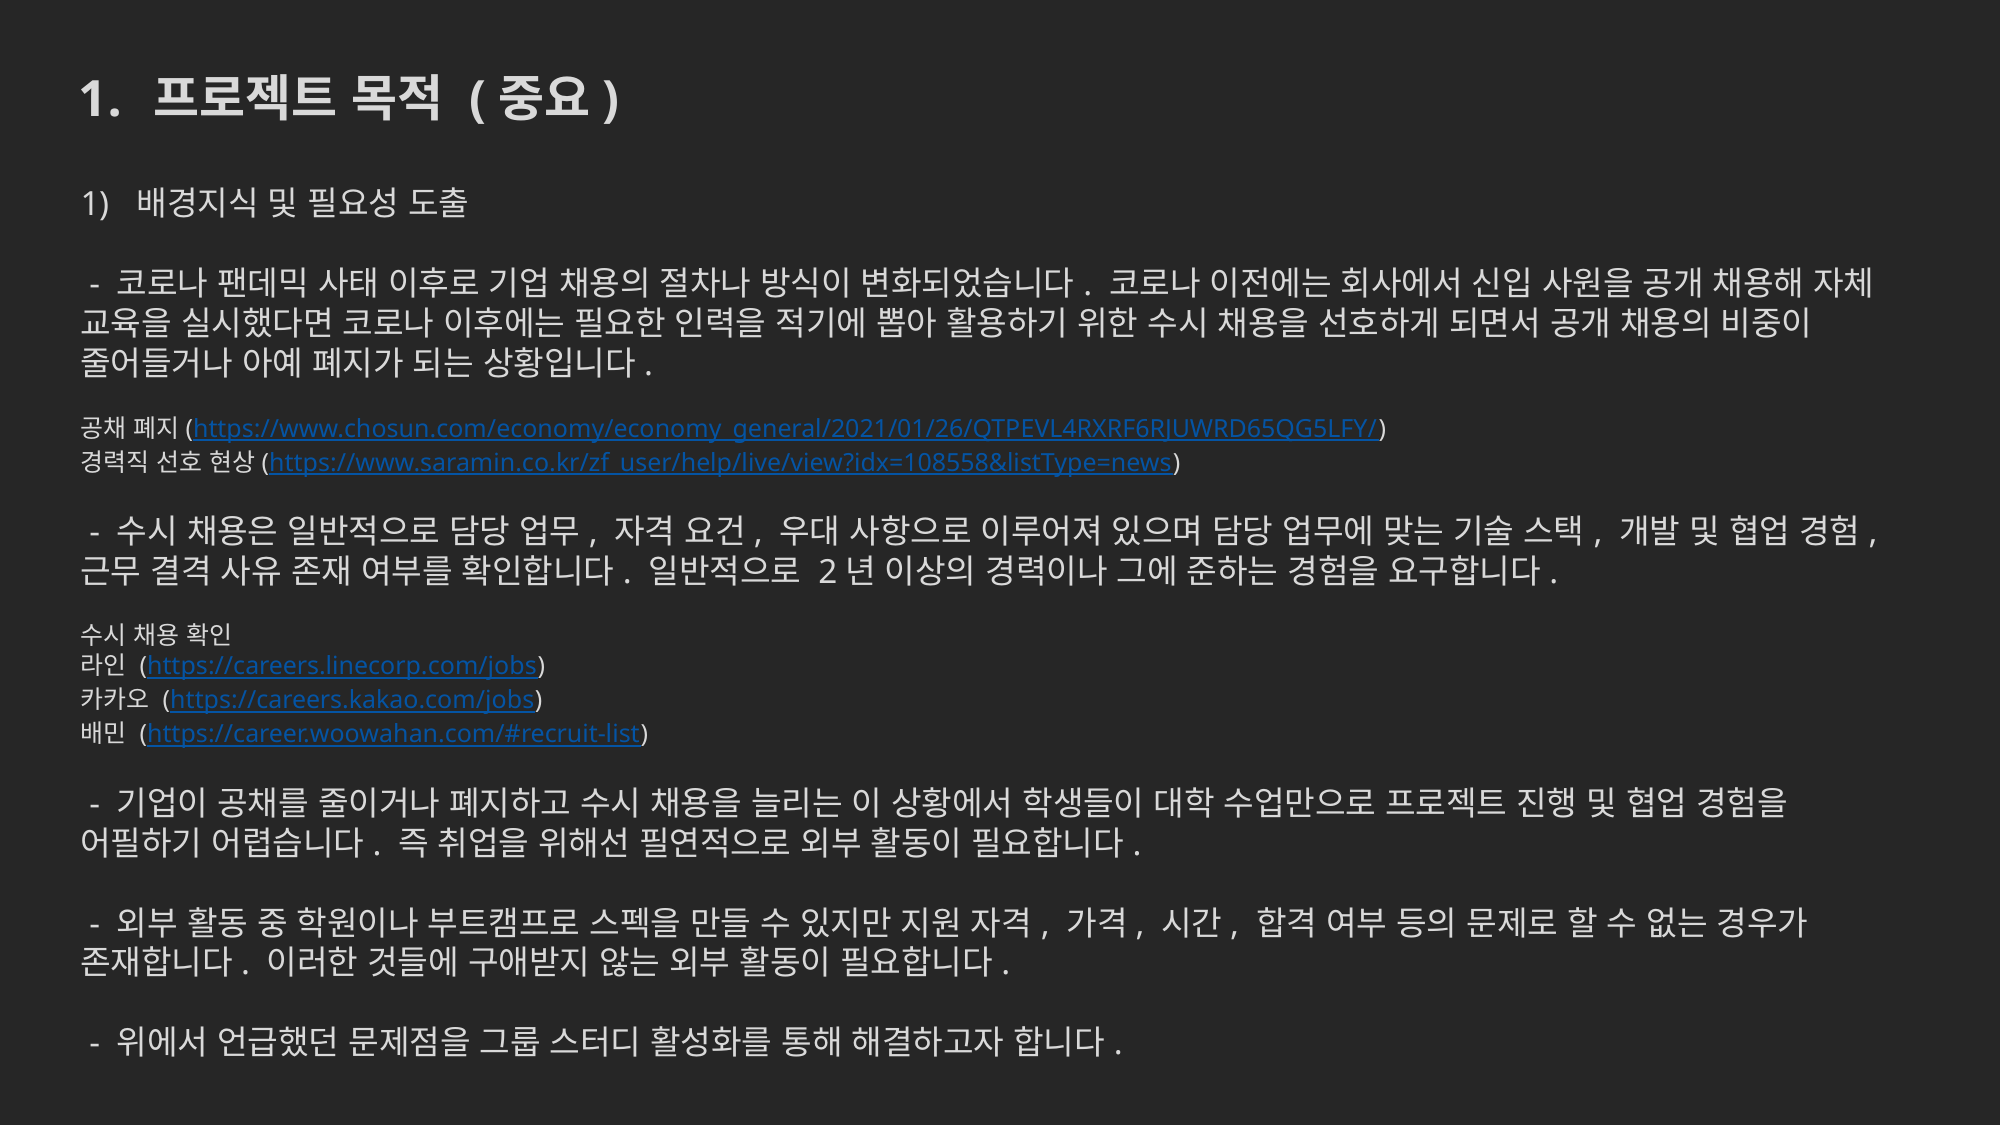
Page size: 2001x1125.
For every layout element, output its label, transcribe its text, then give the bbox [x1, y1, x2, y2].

text_box 배경지식 및 필요성 도출 - 코로나 팬데믹 사태 이후로 기업 채용의 절차나 방식이 변화되었습니다. 코로나 이전에는 회사에서 신입 사원을 공개 채용해 자체 교육을 실시했다면 코로나 이후에는 필요한 인력을 적기에 뽑아 활용하기 위한 수시 채용을 선호하게 되면서 공개 채용의 비중이 줄어들거나 아예 폐지가 되는 상황입니다. 공채 폐지(https://www.chosun.com/economy/economy_general/2021/01/26/QTPEVL4RXRF6RJUWRD65QG5LFY/) 경력직 선호 현상(https://www.saramin.co.kr/zf_user/help/live/view?idx=108558&listType=news) - 수시 채용은 일반적으로 담당 업무, 자격 요건, 우대 사항으로 이루어져 있으며 담당 업무에 맞는 기술 스택, 개발 및 협업 경험, 근무 결격 사유 존재 여부를 확인합니다. 일반적으로 2년 이상의 경력이나 그에 준하는 경험을 요구합니다. 수시 채용 확인 라인 (https://careers.linecorp.com/jobs) 카카오 (https://careers.kakao.com/jobs) 배민 (https://career.woowahan.com/#recruit-list) - 기업이 공채를 줄이거나 폐지하고 수시 채용을 늘리는 이 상황에서 학생들이 대학 수업만으로 프로젝트 진행 및 협업 경험을 어필하기 어렵습니다. 즉 취업을 위해선 필연적으로 외부 활동이 필요합니다. - 외부 활동 중 학원이나 부트캠프로 스펙을 만들 수 있지만 지원 자격, 가격, 시간, 합격 여부 등의 문제로 할 수 없는 경우가 존재합니다. 이러한 것들에 구애받지 않는 외부 활동이 필요합니다. - 위에서 언급했던 문제점을 그룹 스터디 활성화를 통해 해결하고자 합니다. [65, 175, 1935, 1069]
text_box 프로젝트 목적 (중요) [63, 58, 1937, 134]
